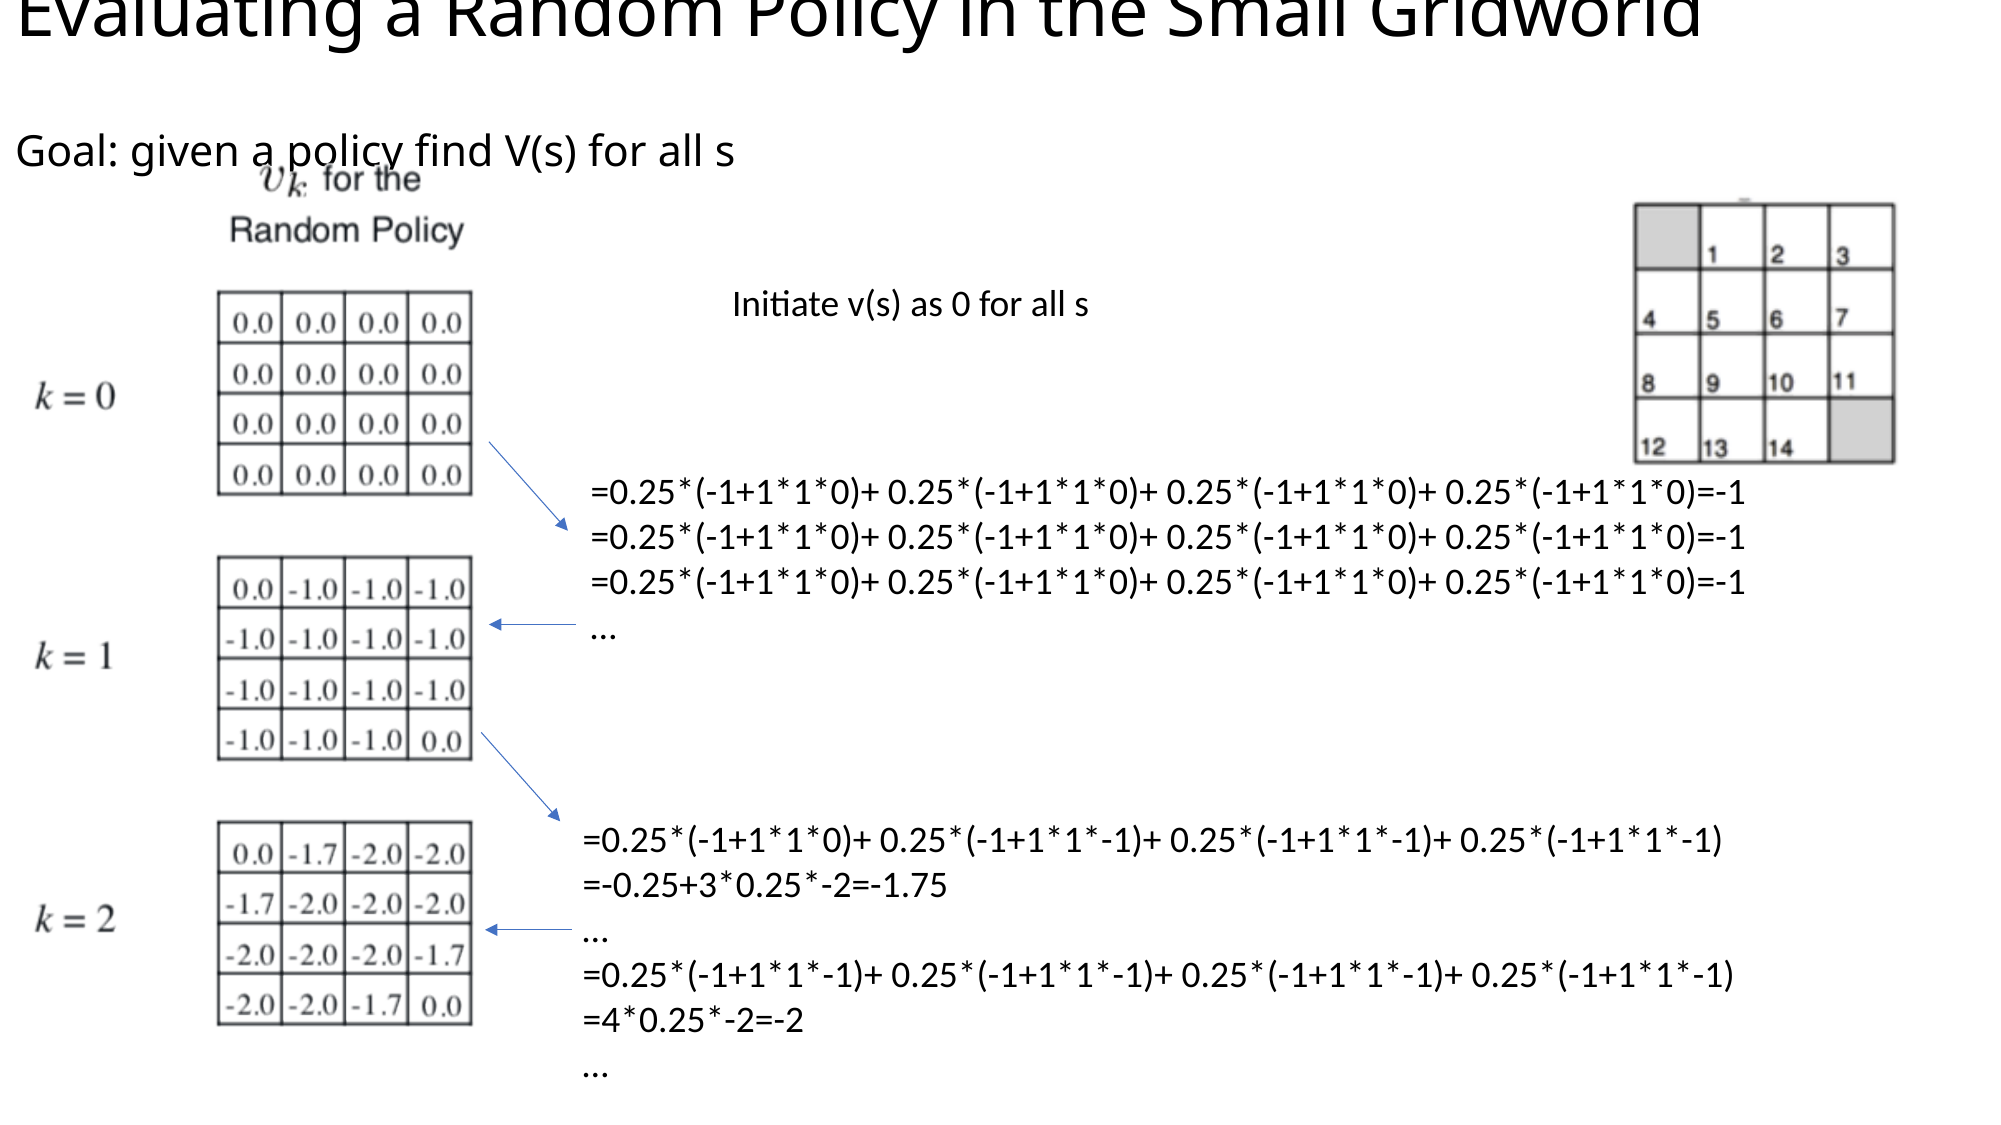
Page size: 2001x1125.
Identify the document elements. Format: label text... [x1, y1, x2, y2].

title Evaluating a Random Policy in the Small Gridworld Goal: given a policy find V(s) for all s [0, 0, 1725, 185]
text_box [488, 441, 568, 531]
picture [1608, 184, 1915, 480]
text_box Initiate v(s) as 0 for all s [717, 271, 1105, 332]
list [0, 142, 489, 1052]
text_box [481, 732, 561, 822]
